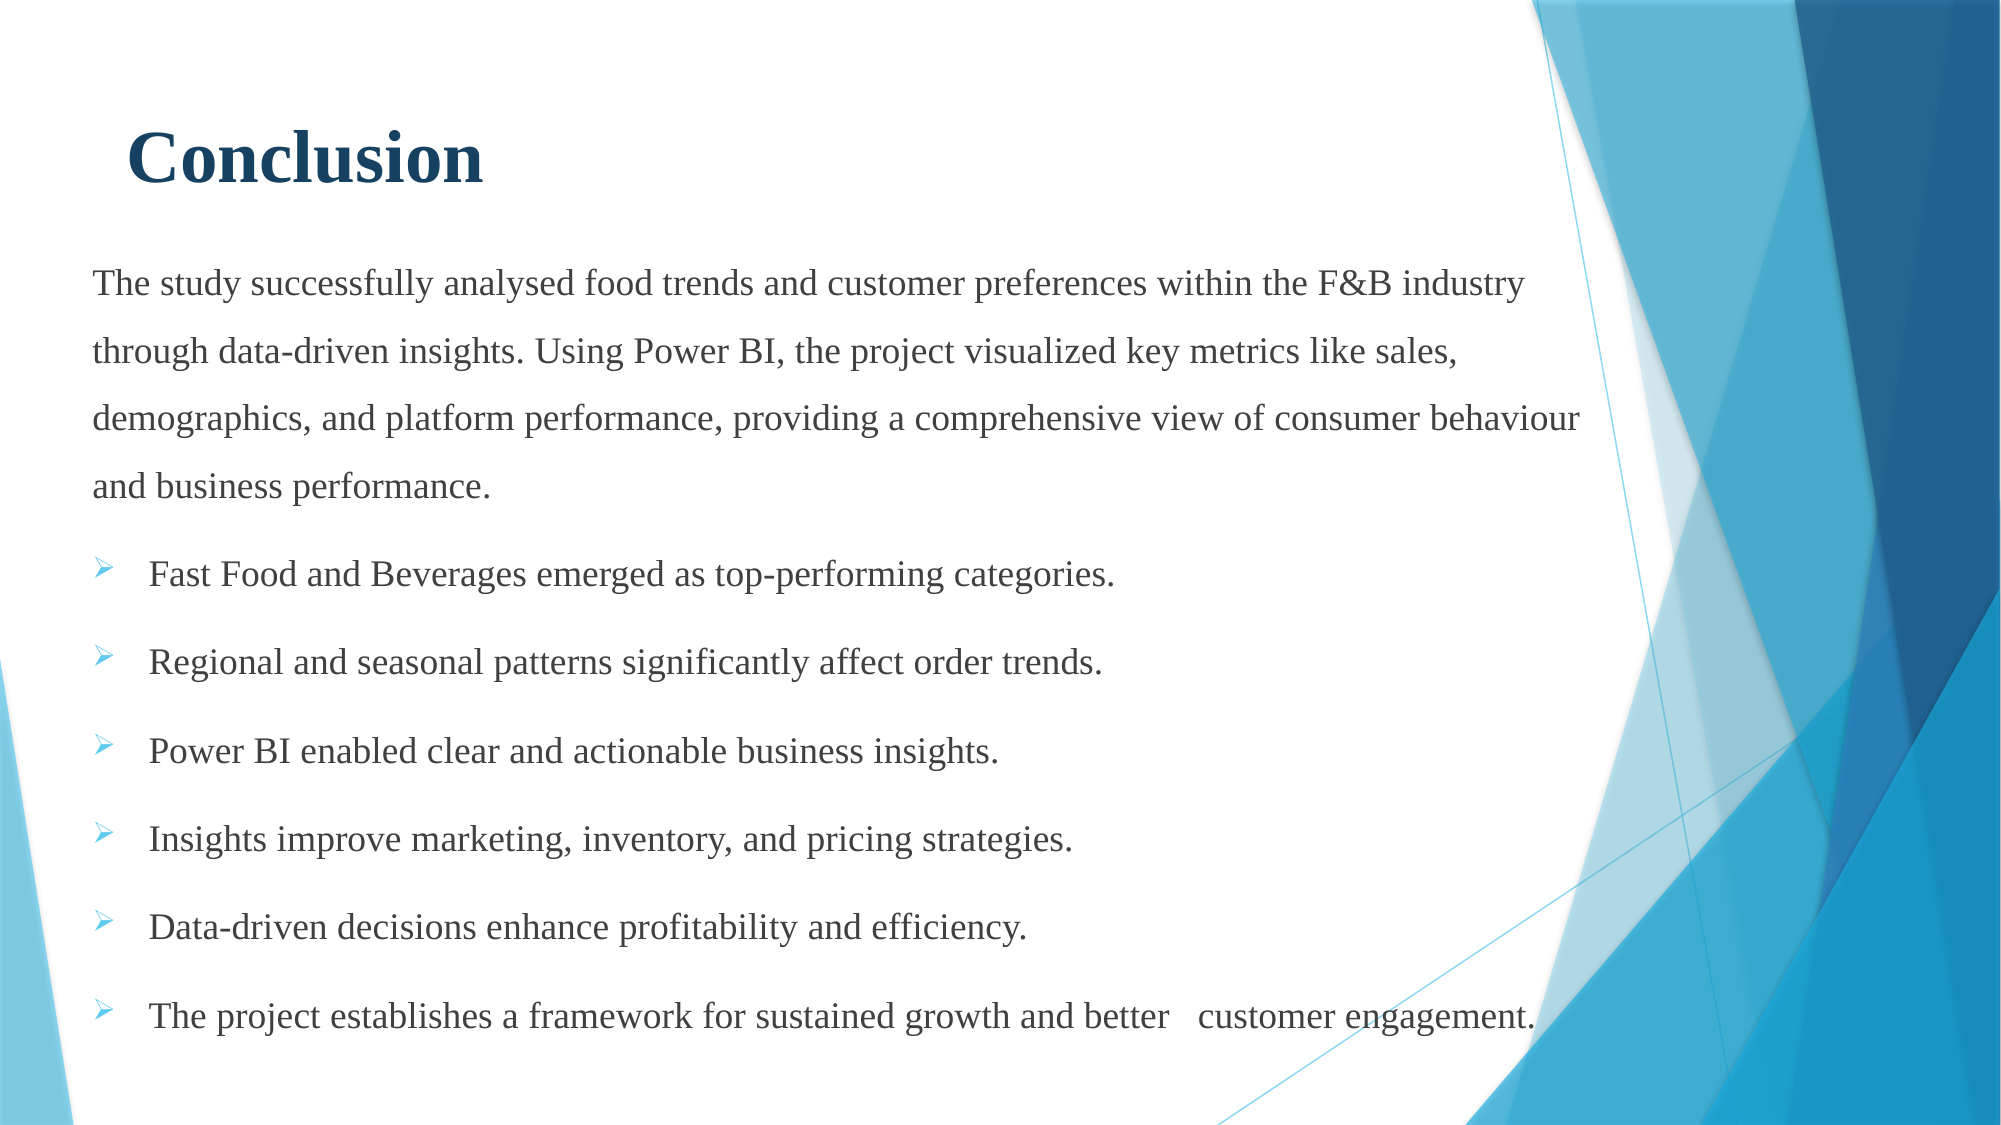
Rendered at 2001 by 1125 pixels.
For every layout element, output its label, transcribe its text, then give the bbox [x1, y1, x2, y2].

title Conclusion [111, 99, 1522, 228]
list The study successfully analysed food trends and customer preferences within the F&B industry through data-driven insights. Using Power BI, the project visualized key metrics like sales, demographics, and platform performance, providing a comprehensive view of consumer behaviour and business performance. Fast Food and Beverages emerged as top-performing categories. Regional and seasonal patterns significantly affect order trends. Power BI enabled clear and actionable business insights. Insights improve marketing, inventory, and pricing strategies. Data-driven decisions enhance profitability and efficiency. The project establishes a framework for sustained growth and better customer engagement. [77, 228, 1636, 1044]
